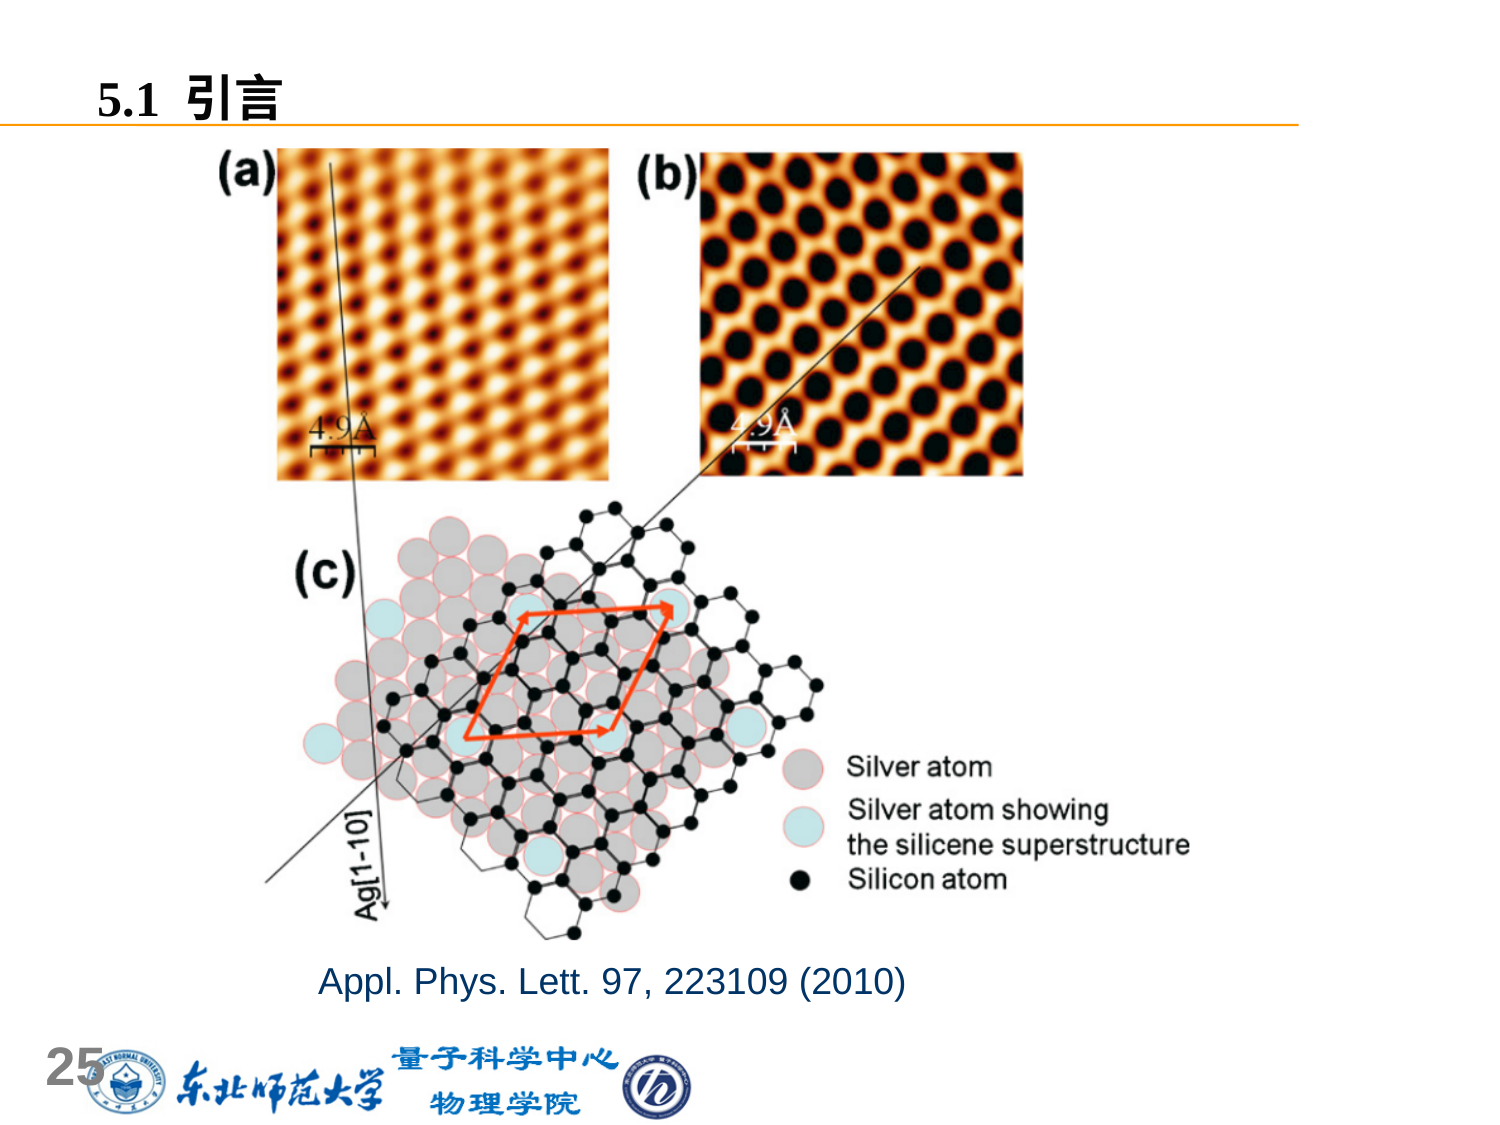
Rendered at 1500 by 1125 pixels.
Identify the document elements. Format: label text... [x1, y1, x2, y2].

text_box Appl. Phys. Lett. 97, 223109 (2010) [303, 958, 923, 1010]
picture [0, 0, 1500, 1125]
text_box 5.1 引言 [82, 34, 300, 134]
slide_number 25 [13, 1023, 138, 1105]
